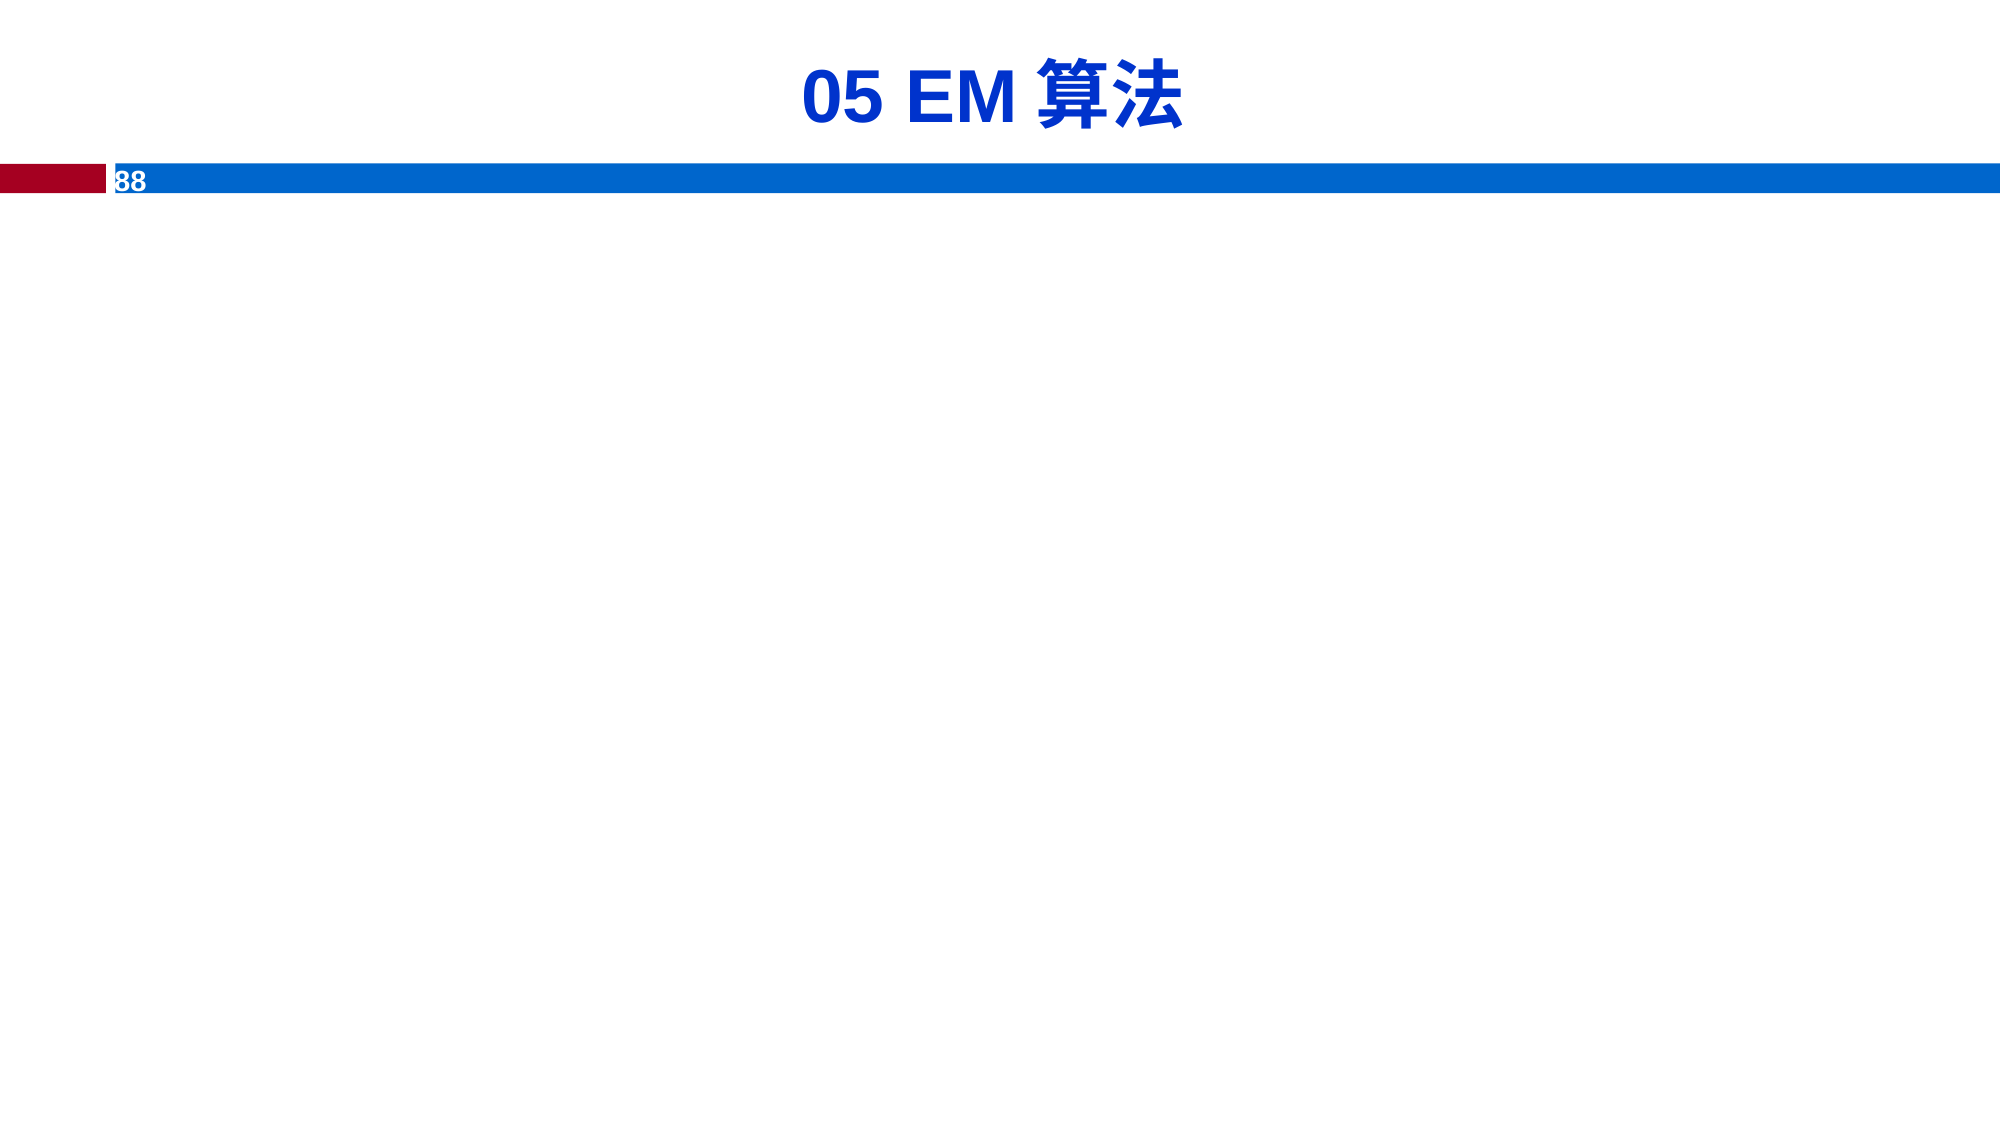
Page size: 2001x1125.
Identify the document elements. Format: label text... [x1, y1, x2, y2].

title 05 EM算法 [48, 36, 1939, 148]
